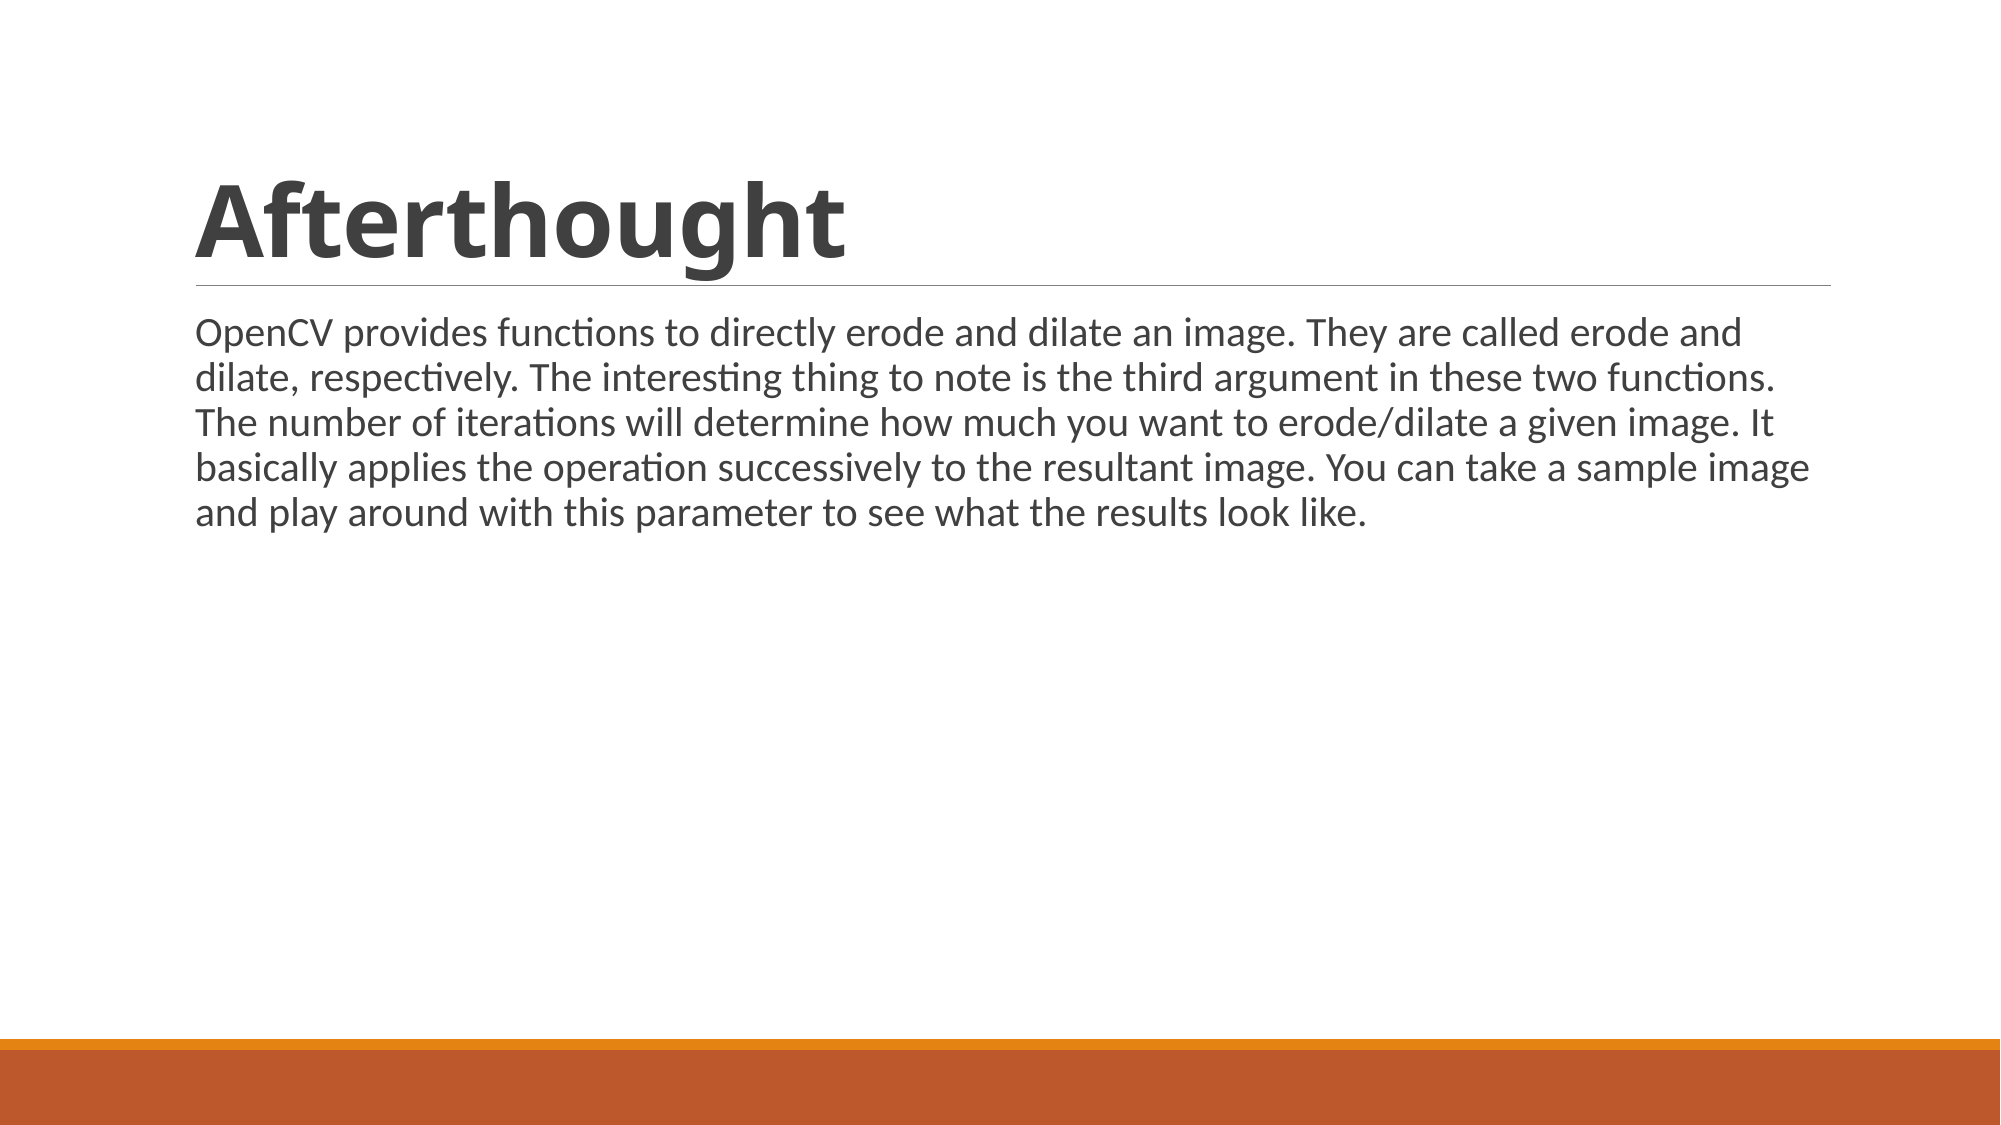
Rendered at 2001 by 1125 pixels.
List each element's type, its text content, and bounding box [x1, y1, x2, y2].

list OpenCV provides functions to directly erode and dilate an image. They are called erode and dilate, respectively. The interesting thing to note is the third argument in these two functions. The number of iterations will determine how much you want to erode/dilate a given image. It basically applies the operation successively to the resultant image. You can take a sample image and play around with this parameter to see what the results look like. [180, 302, 1830, 963]
title Afterthought [180, 47, 1830, 285]
